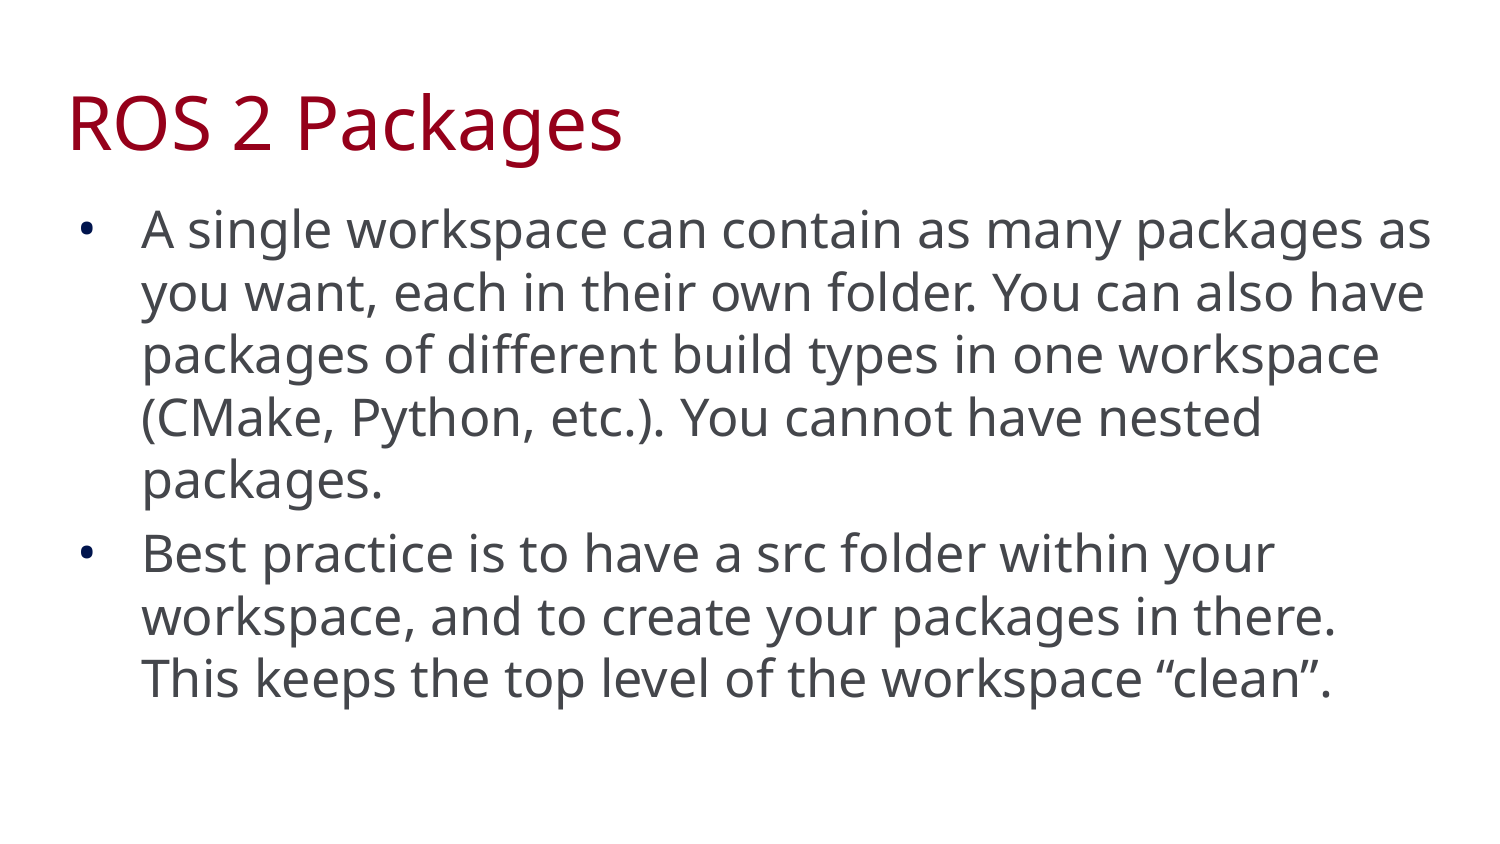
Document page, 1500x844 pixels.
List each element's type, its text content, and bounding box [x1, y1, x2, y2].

text_box A single workspace can contain as many packages as you want, each in their own folder. You can also have packages of different build types in one workspace (CMake, Python, etc.). You cannot have nested packages. Best practice is to have a src folder within your workspace, and to create your packages in there. This keeps the top level of the workspace “clean”. [51, 188, 1449, 750]
text_box ROS 2 Packages [51, 72, 1449, 167]
